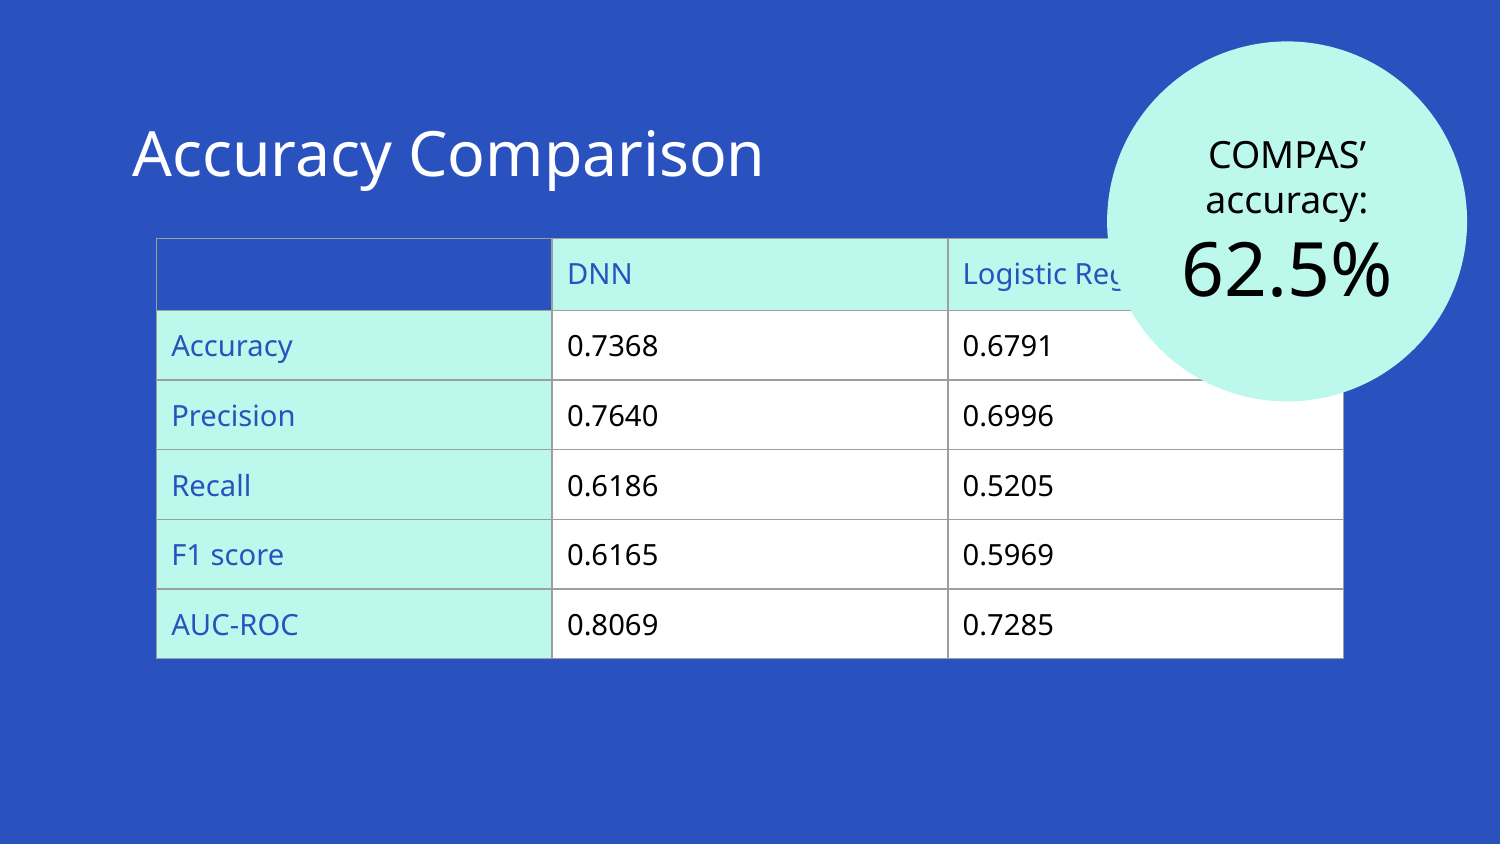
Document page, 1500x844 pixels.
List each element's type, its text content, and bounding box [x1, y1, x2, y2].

table_cell 0.7640 [553, 381, 947, 449]
table_cell 0.6165 [553, 520, 947, 588]
table_cell 0.8069 [553, 590, 947, 658]
table_cell 0.6186 [553, 450, 947, 519]
table_cell Precision [157, 381, 551, 449]
text_box COMPAS’ accuracy: 62.5% [1107, 41, 1468, 402]
table_cell 0.7285 [949, 590, 1343, 658]
table_cell Accuracy [157, 311, 551, 379]
table_cell 0.6996 [949, 381, 1343, 449]
table_cell 0.7368 [553, 311, 947, 379]
table_header Logistic Regression [949, 239, 1129, 310]
table_cell Recall [157, 450, 551, 519]
table_cell 0.5205 [949, 450, 1343, 519]
table_cell 0.5969 [949, 520, 1343, 588]
table_cell 0.6791 [949, 311, 1198, 379]
table_header DNN [553, 239, 947, 310]
text_box Accuracy Comparison [117, 87, 1166, 204]
table_cell AUC-ROC [157, 590, 551, 658]
table_header [157, 239, 551, 310]
table_cell F1 score [157, 520, 551, 588]
